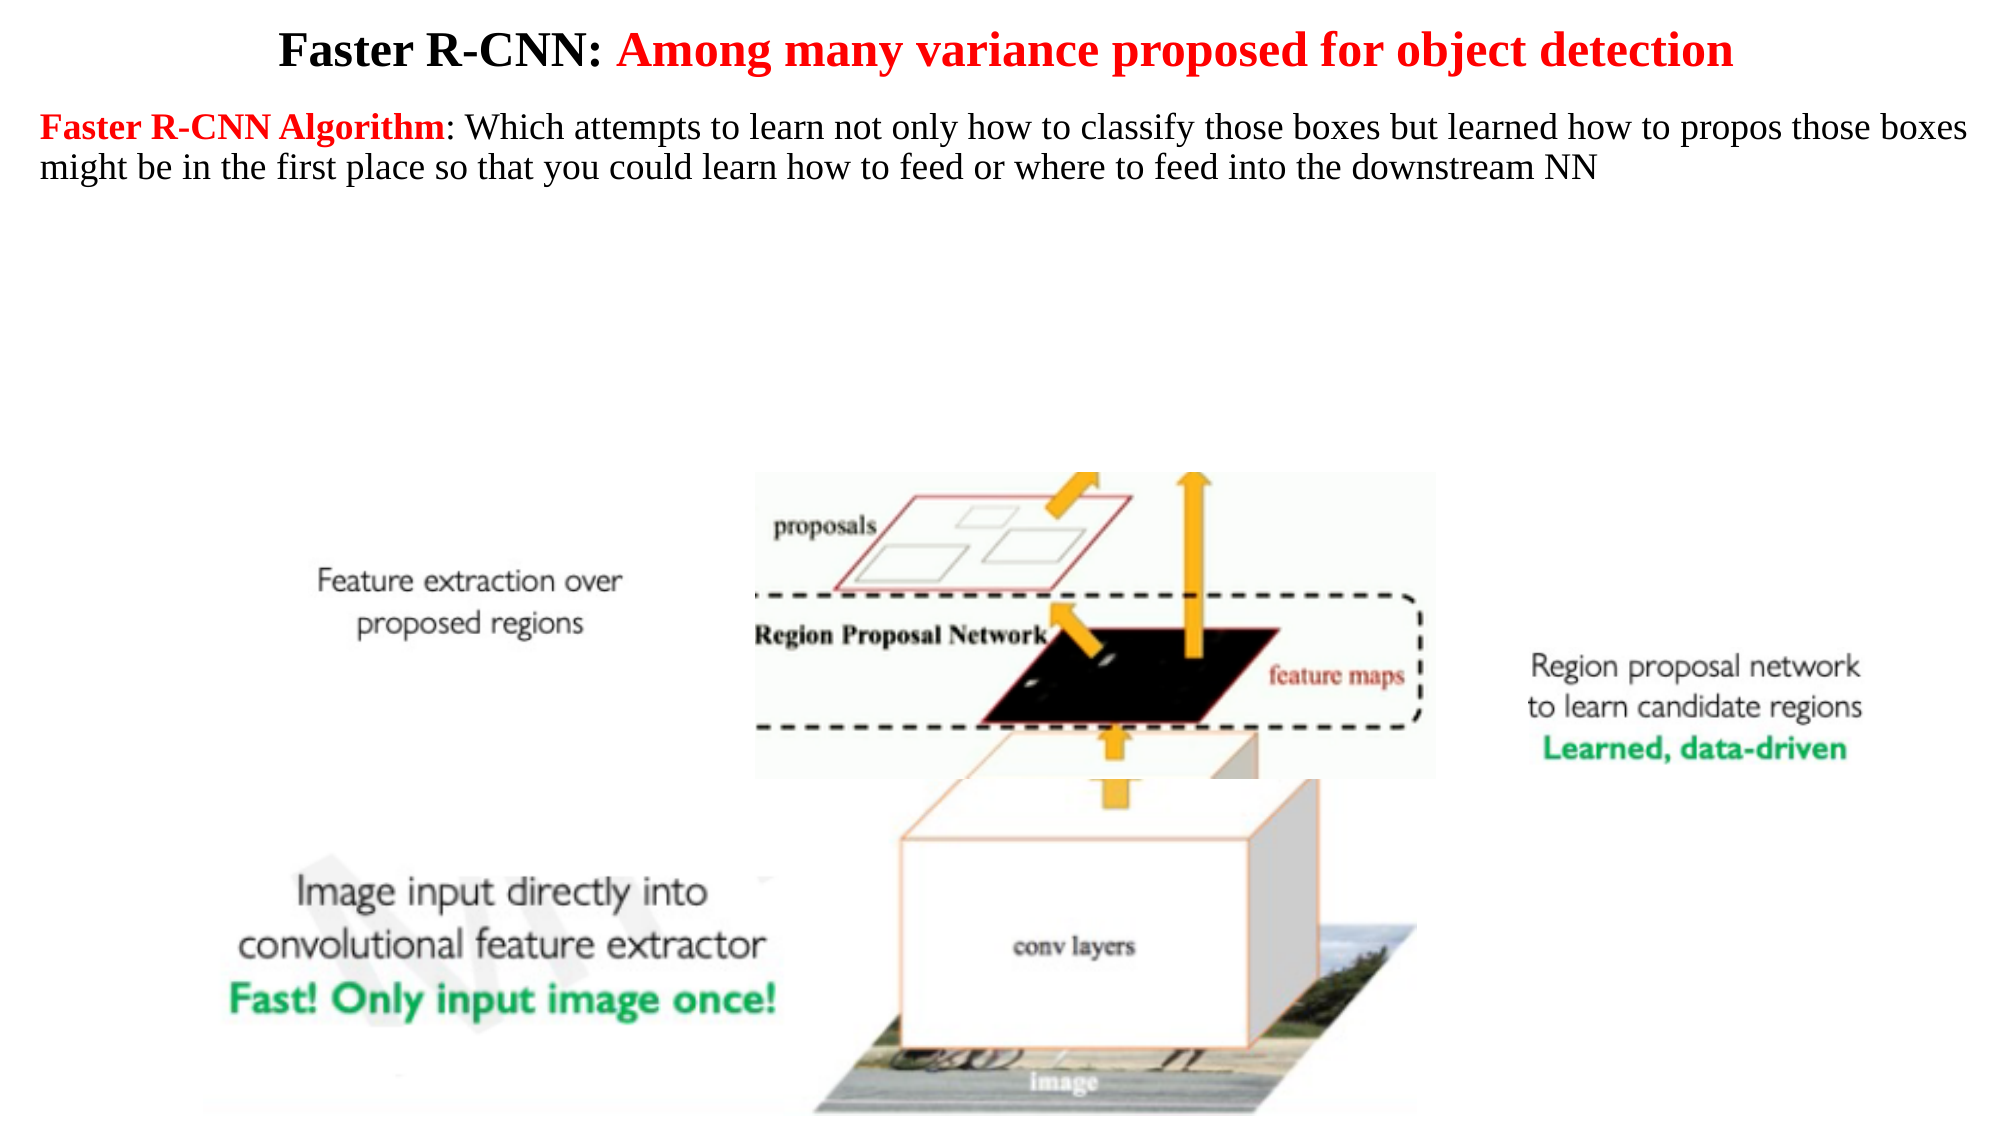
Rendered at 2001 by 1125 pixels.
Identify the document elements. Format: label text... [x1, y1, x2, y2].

picture [308, 557, 629, 657]
text_box Faster R-CNN Algorithm: Which attempts to learn not only how to classify those boxes but learned how to propos those boxes might be in the first place so that you could learn how to feed or where to feed into the downstream NN [24, 103, 1992, 192]
title Faster R-CNN: Among many variance proposed for object detection [0, 12, 2000, 88]
picture [203, 472, 1436, 1116]
picture [1528, 647, 1869, 780]
